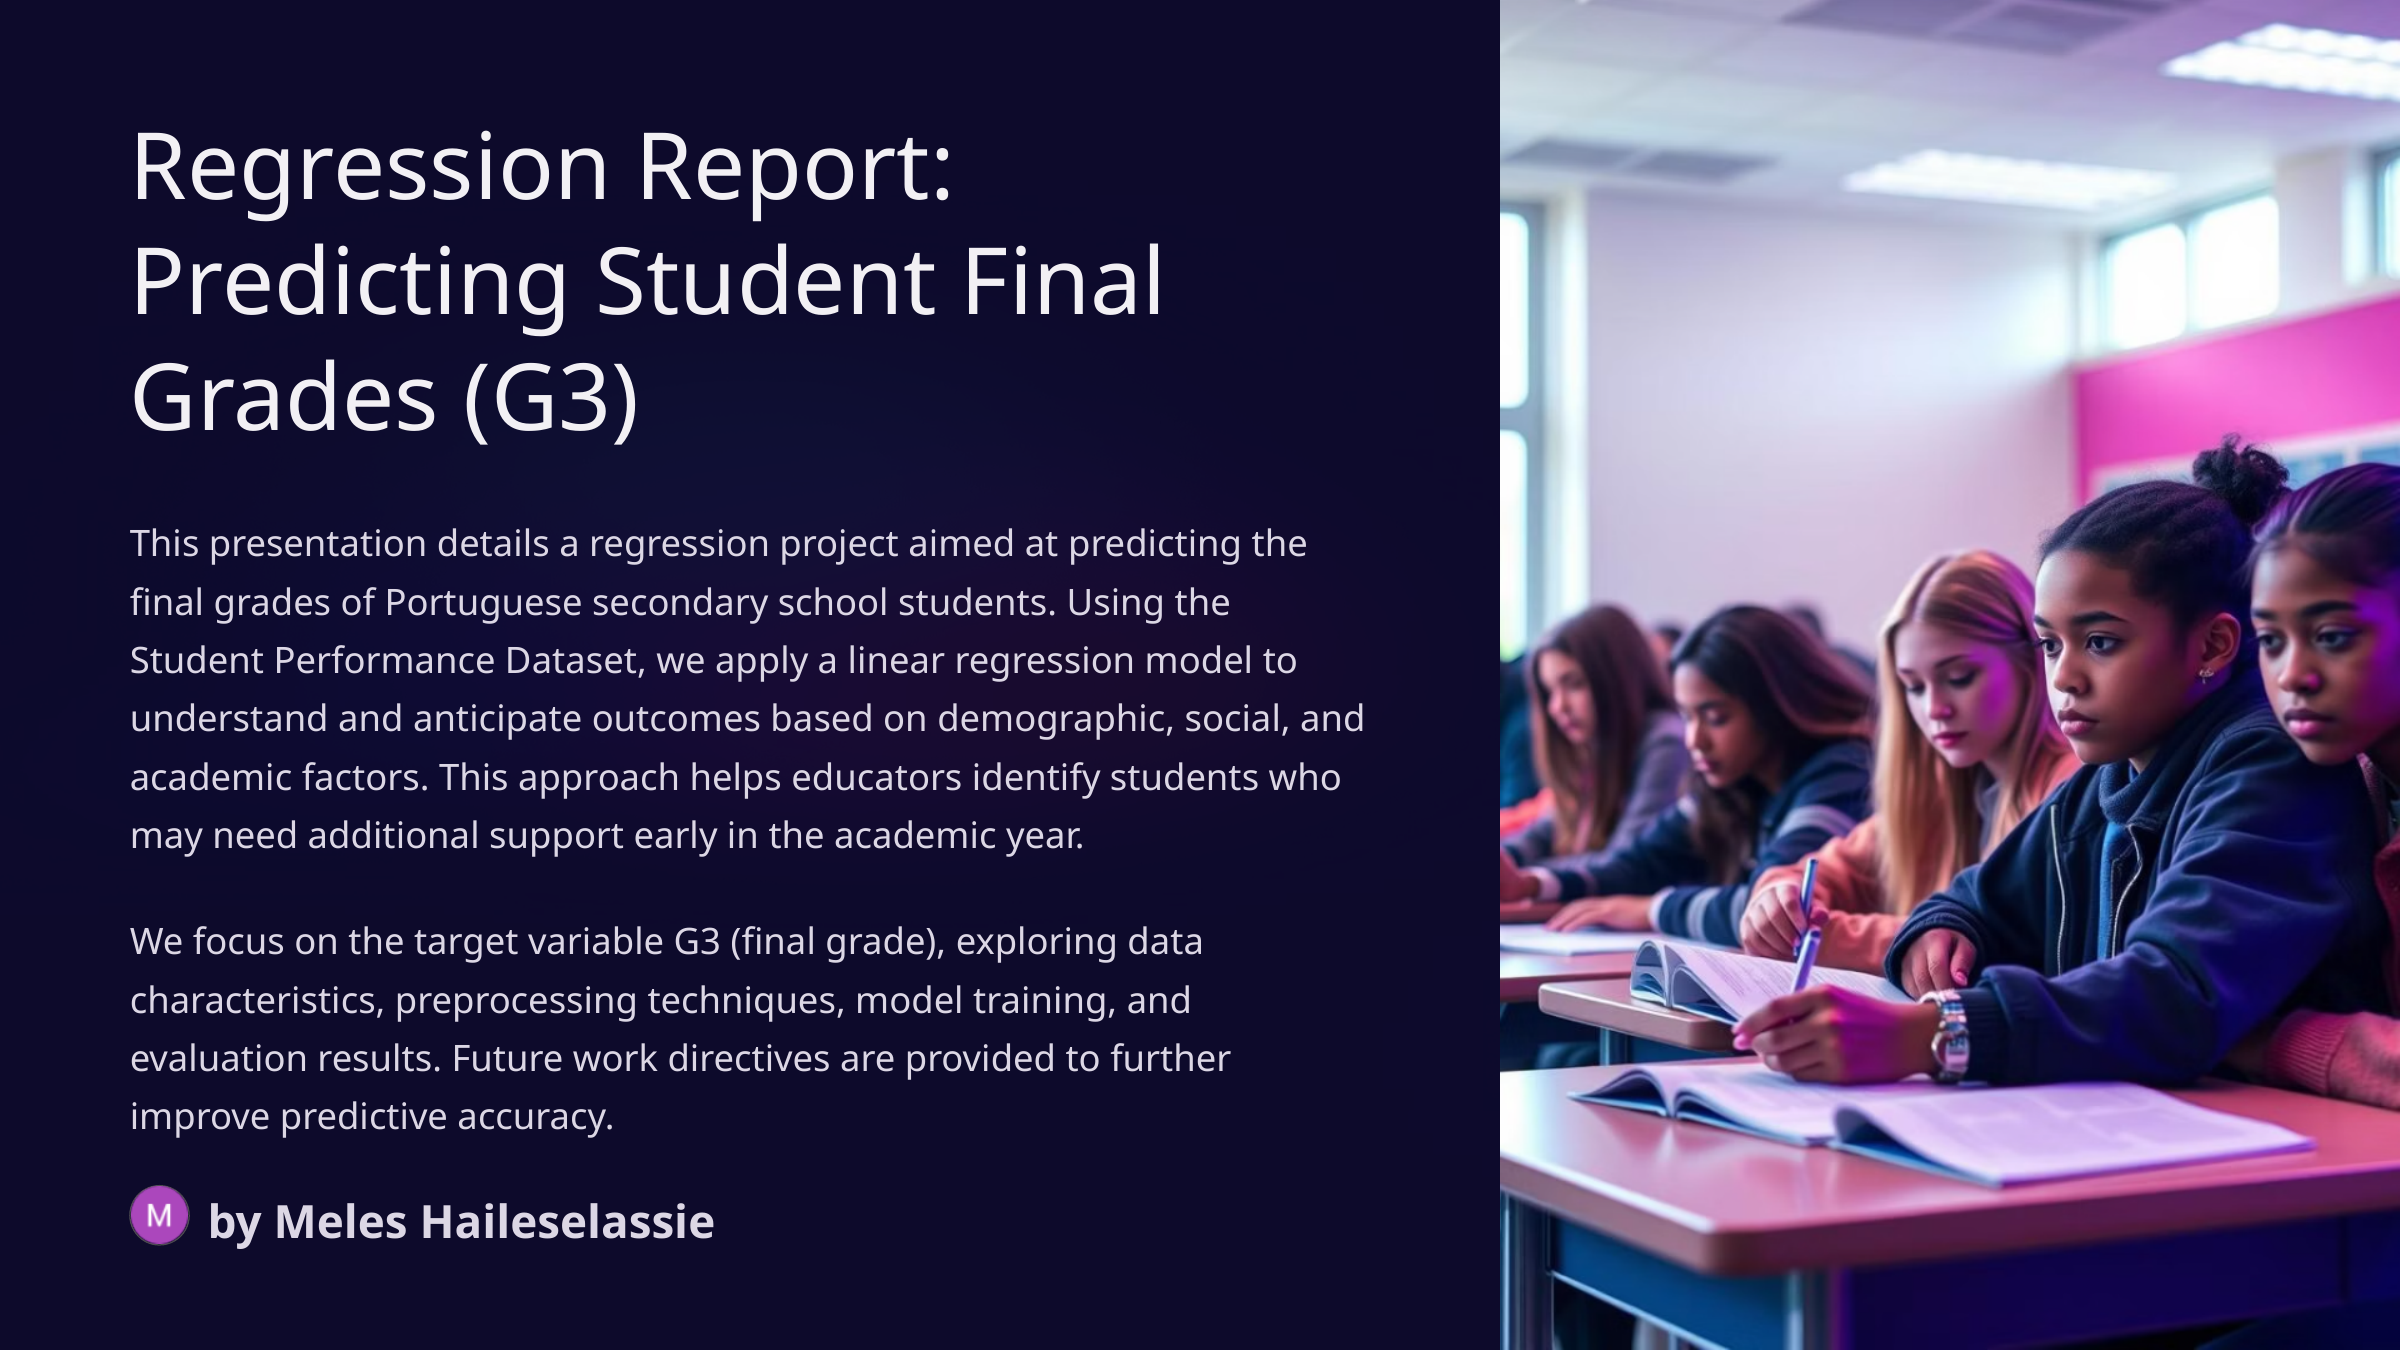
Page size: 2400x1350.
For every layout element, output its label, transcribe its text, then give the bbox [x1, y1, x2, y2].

text_box by Meles Haileselassie [207, 1182, 686, 1248]
text_box Regression Report: Predicting Student Final Grades (G3) [129, 102, 1371, 450]
text_box This presentation details a regression project aimed at predicting the final grades of Portuguese secondary school students. Using the Student Performance Dataset, we apply a linear regression model to understand and anticipate outcomes based on demographic, social, and academic factors. This approach helps educators identify students who may need additional support early in the academic year. [129, 505, 1371, 862]
picture [1499, 0, 2400, 1350]
text_box We focus on the target variable G3 (final grade), exploring data characteristics, preprocessing techniques, model training, and evaluation results. Future work directives are provided to further improve predictive accuracy. [129, 903, 1371, 1142]
picture [131, 1186, 188, 1244]
